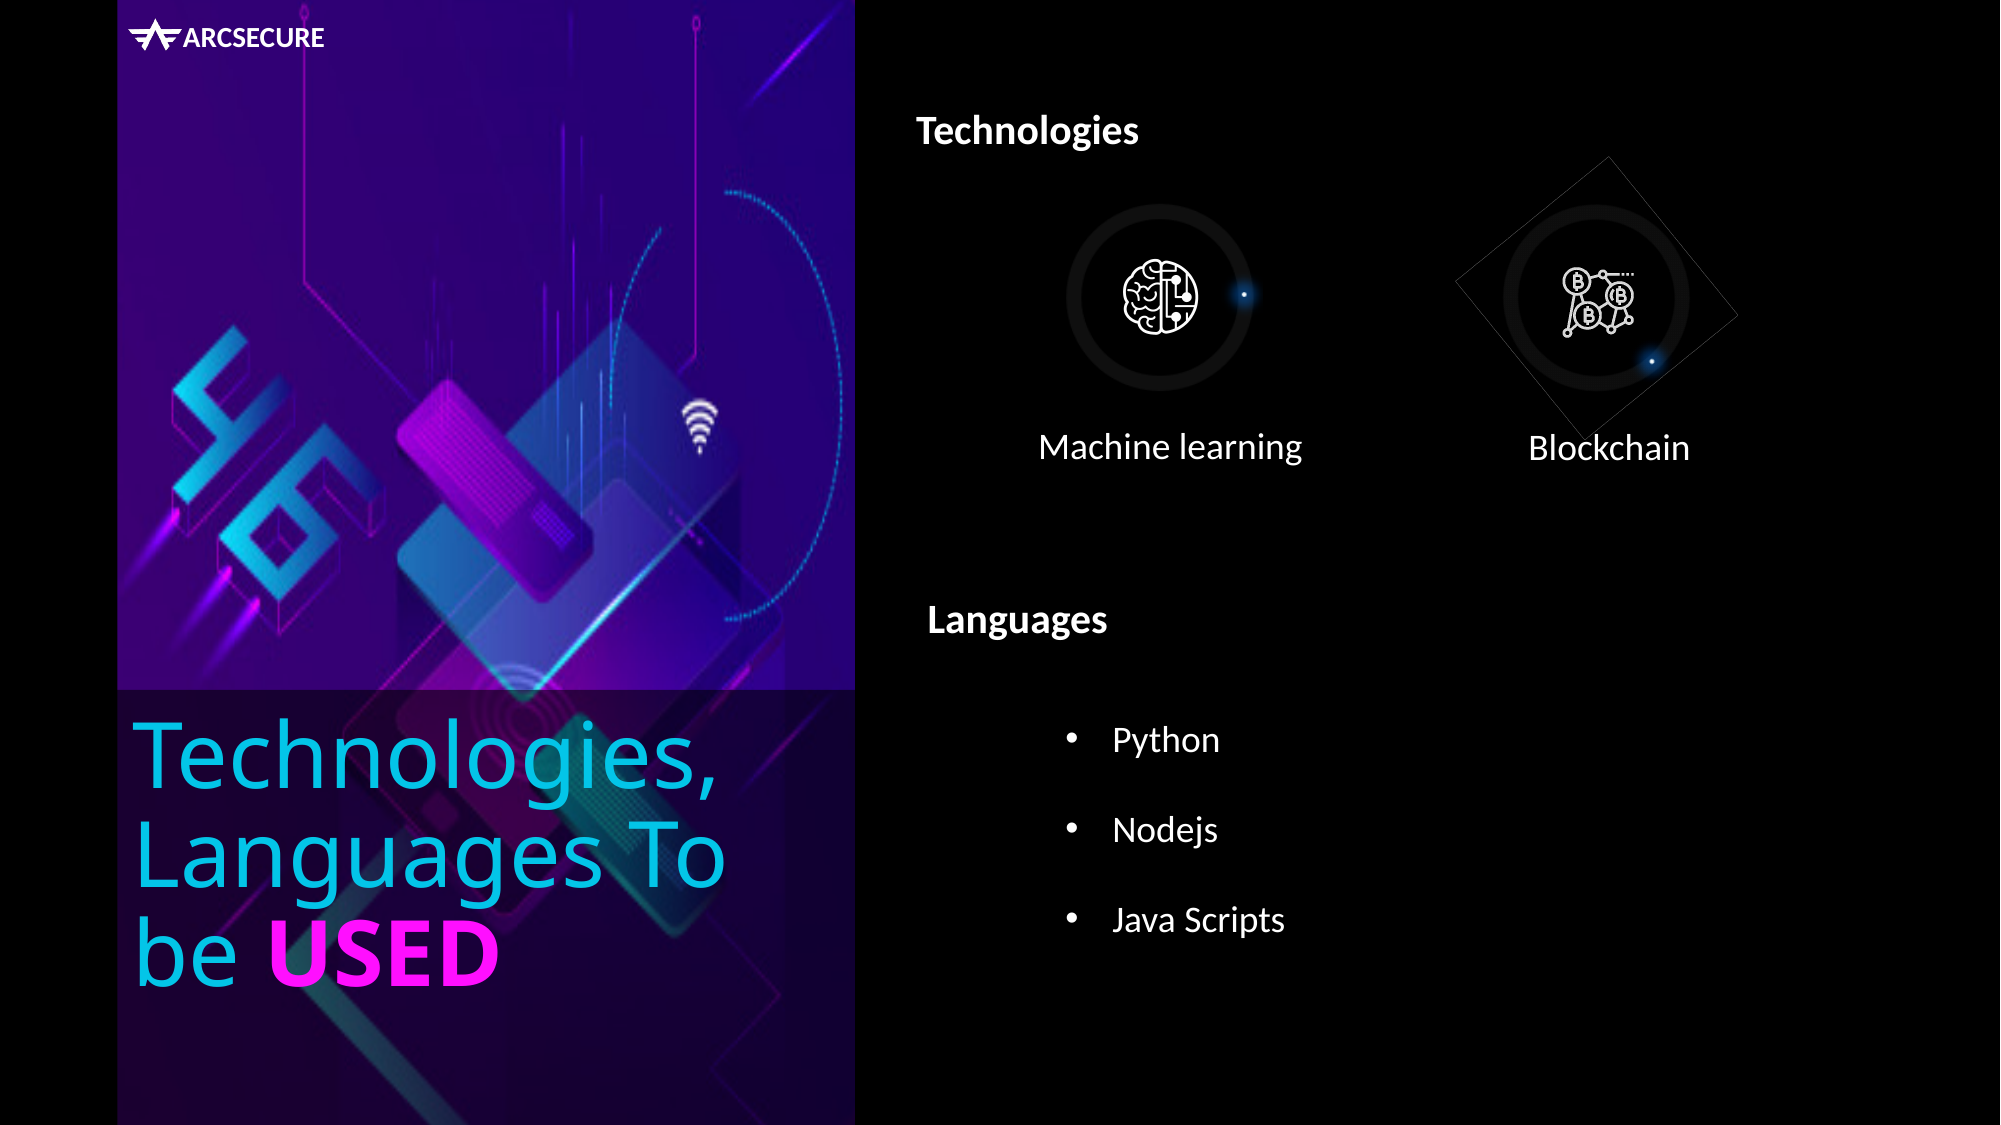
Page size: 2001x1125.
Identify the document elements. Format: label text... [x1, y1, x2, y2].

picture [1456, 157, 1737, 439]
picture [1058, 198, 1263, 397]
text_box Technologies [901, 95, 1216, 161]
text_box Python Nodejs Java Scripts [1050, 707, 1365, 948]
text_box Machine learning [1023, 414, 1338, 475]
picture [117, 0, 855, 1125]
text_box Blockchain [1513, 415, 1828, 476]
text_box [128, 11, 341, 62]
text_box Languages [912, 584, 1227, 649]
